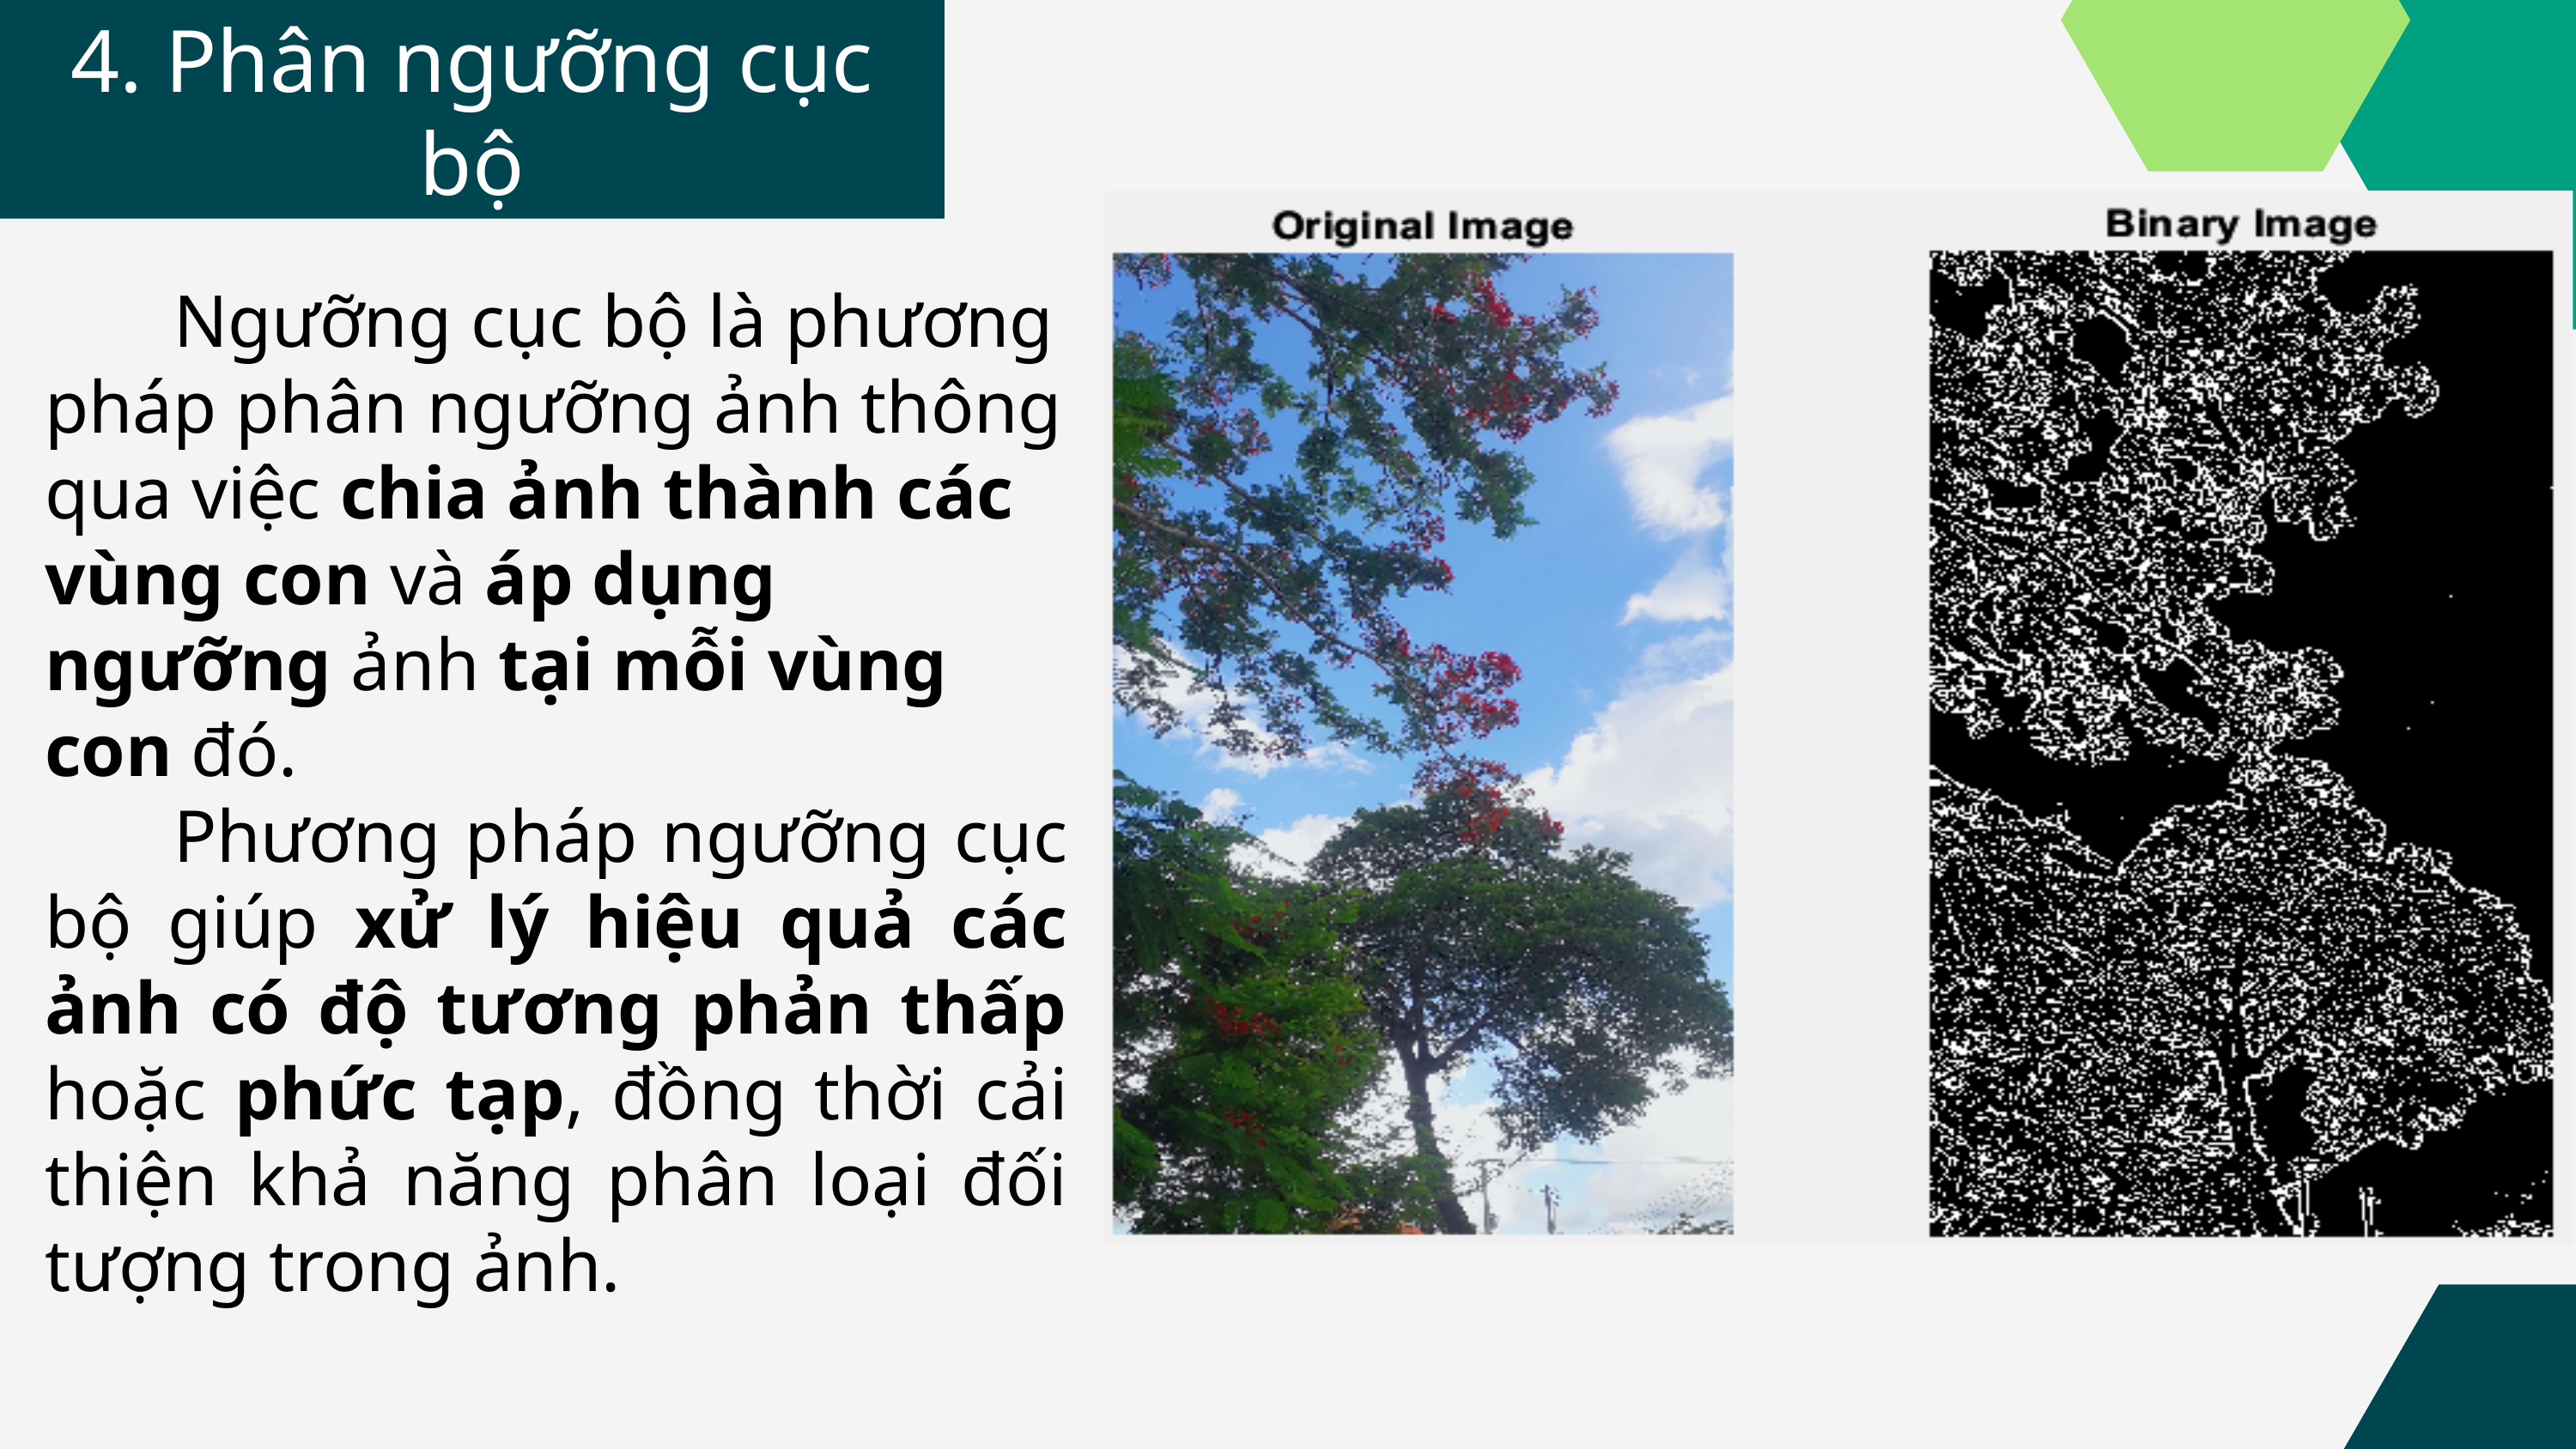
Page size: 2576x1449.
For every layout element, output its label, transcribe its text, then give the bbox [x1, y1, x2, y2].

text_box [2060, 0, 2411, 172]
text_box 4. Phân ngưỡng cục bộ [0, 0, 945, 219]
text_box Ngưỡng cục bộ là phương pháp phân ngưỡng ảnh thông qua việc chia ảnh thành các vùng con và áp dụng ngưỡng ảnh tại mỗi vùng con đó. Phương pháp ngưỡng cục bộ giúp xử lý hiệu quả các ảnh có độ tương phản thấp hoặc phức tạp, đồng thời cải thiện khả năng phân loại đối tượng trong ảnh. [32, 269, 1081, 1398]
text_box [2333, 1284, 2576, 1449]
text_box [2300, 0, 2576, 193]
picture [1103, 191, 2573, 1246]
